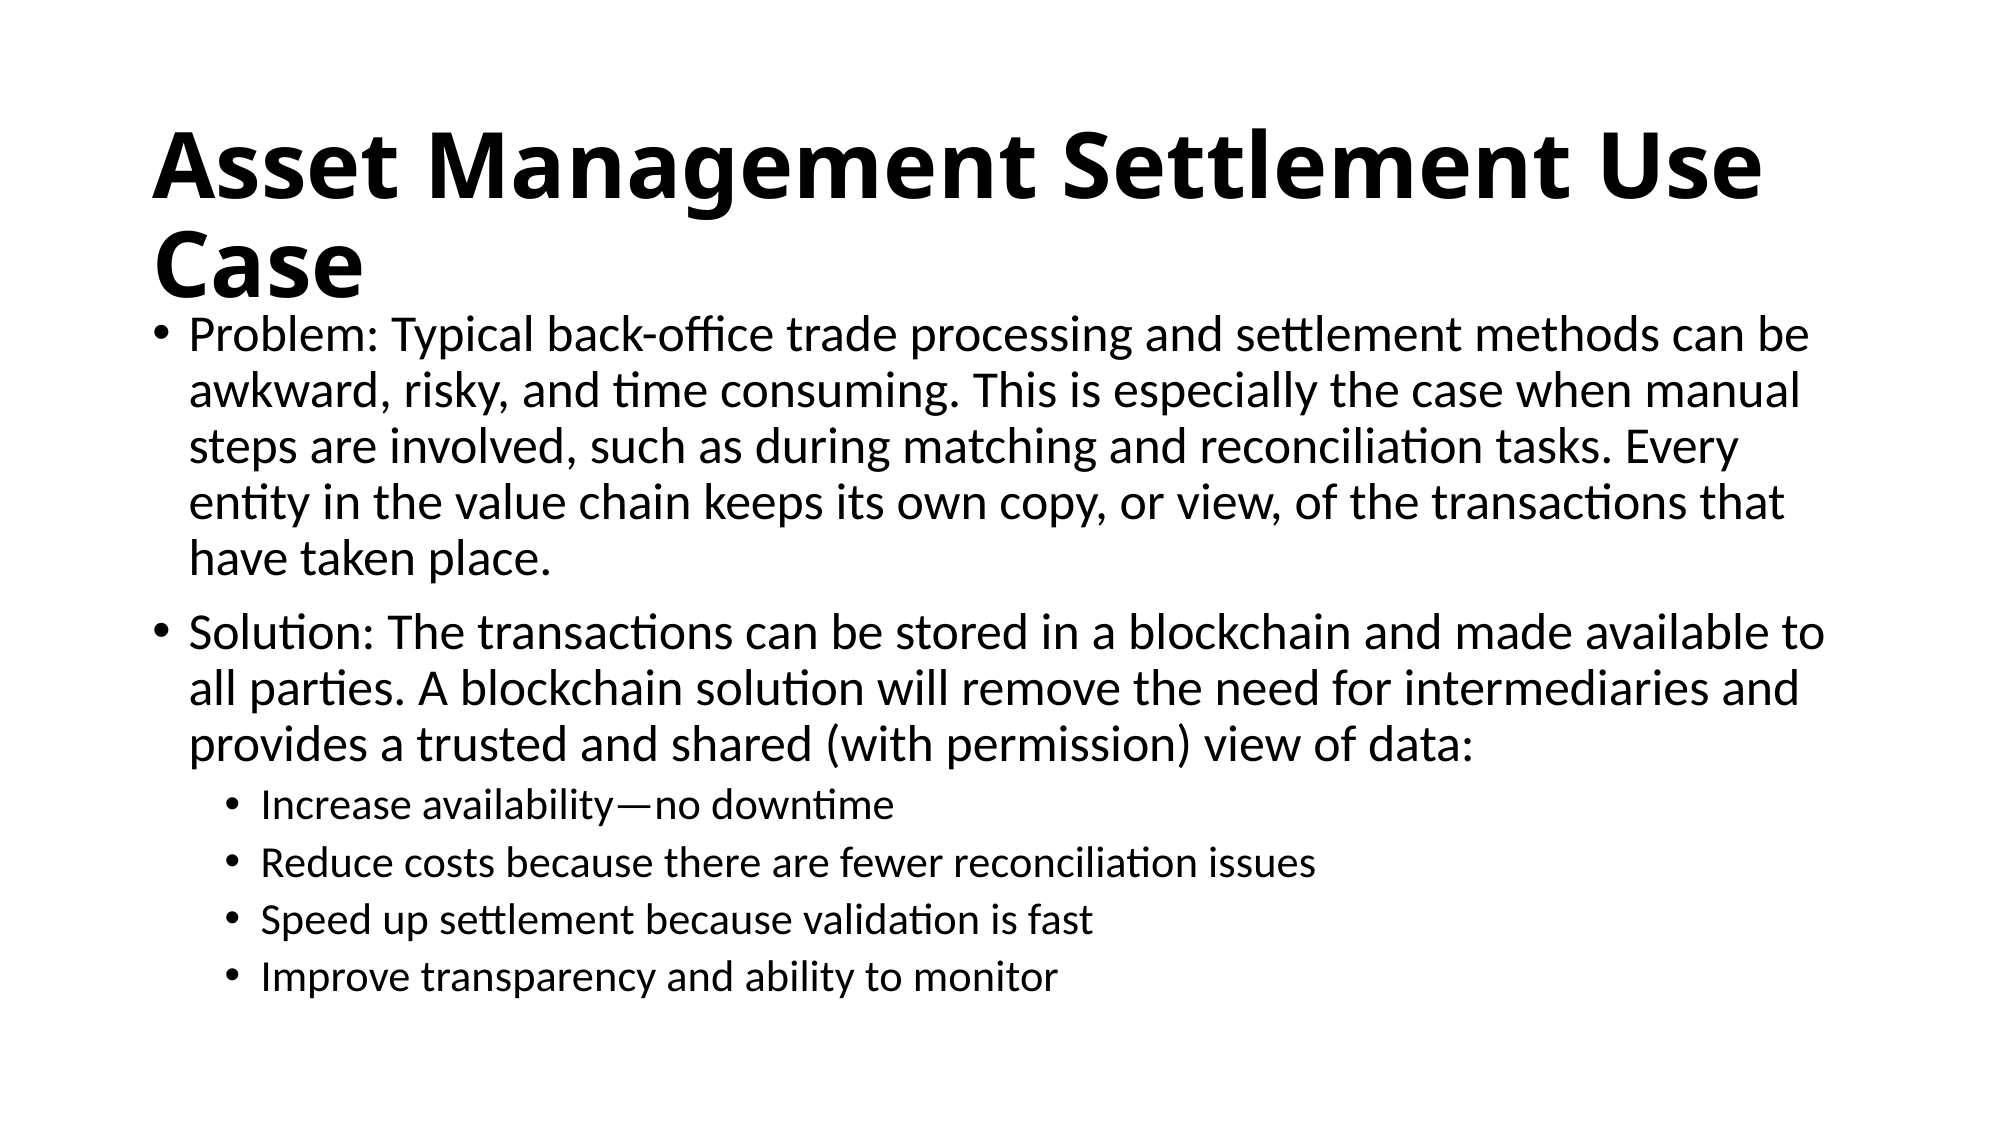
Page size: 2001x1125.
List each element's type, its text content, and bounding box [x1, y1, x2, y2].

list Problem: Typical back-office trade processing and settlement methods can be awkward, risky, and time consuming. This is especially the case when manual steps are involved, such as during matching and reconciliation tasks. Every entity in the value chain keeps its own copy, or view, of the transactions that have taken place. Solution: The transactions can be stored in a blockchain and made available to all parties. A blockchain solution will remove the need for intermediaries and provides a trusted and shared (with permission) view of data: Increase availability—no downtime Reduce costs because there are fewer reconciliation issues Speed up settlement because validation is fast Improve transparency and ability to monitor [137, 299, 1863, 1014]
title Asset Management Settlement Use Case [137, 59, 1863, 278]
